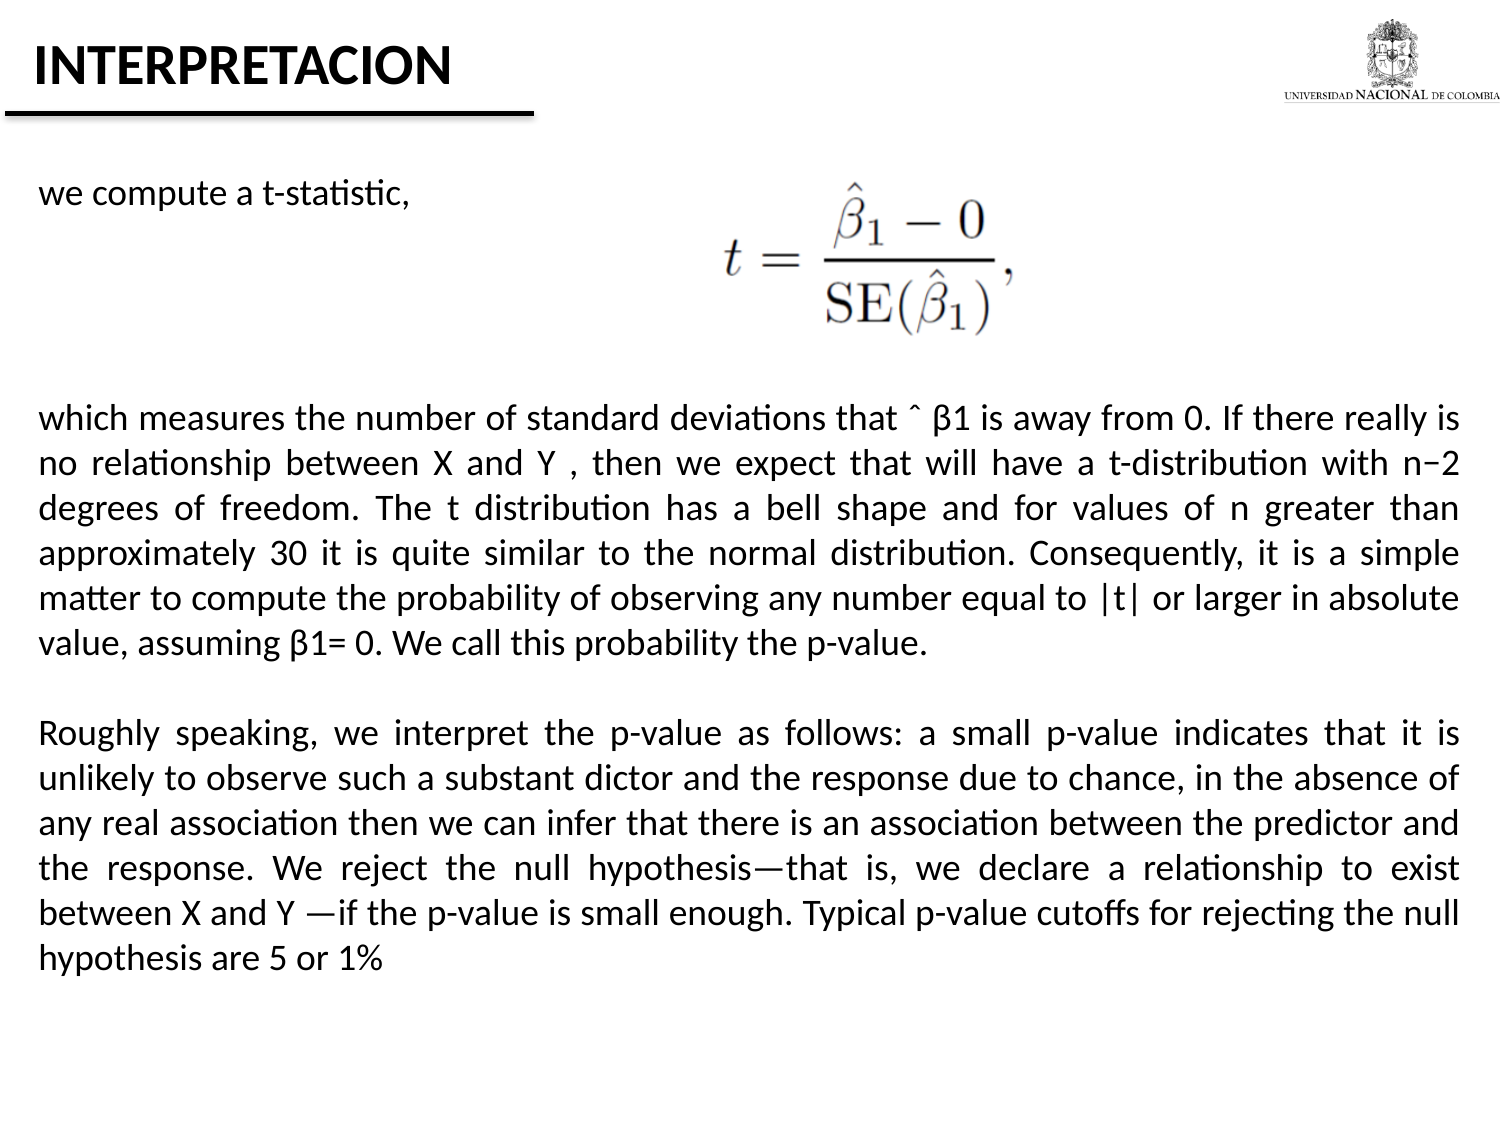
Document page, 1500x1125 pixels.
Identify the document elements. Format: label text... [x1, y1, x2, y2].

text_box INTERPRETACION [19, 19, 468, 104]
picture [1283, 18, 1500, 106]
picture [678, 160, 1053, 357]
text_box we compute a t-statistic, which measures the number of standard deviations that ˆ β1 is away from 0. If there really is no relationship between X and Y , then we expect that will have a t-distribution with n−2 degrees of freedom. The t distribution has a bell shape and for values of n greater than approximately 30 it is quite similar to the normal distribution. Consequently, it is a simple matter to compute the probability of observing any number equal to |t| or larger in absolute value, assuming β1= 0. We call this probability the p-value. Roughly speaking, we interpret the p-value as follows: a small p-value indicates that it is unlikely to observe such a substant dictor and the response due to chance, in the absence of any real association then we can infer that there is an association between the predictor and the response. We reject the null hypothesis—that is, we declare a relationship to exist between X and Y —if the p-value is small enough. Typical p-value cutoffs for rejecting the null hypothesis are 5 or 1% [23, 160, 1477, 986]
